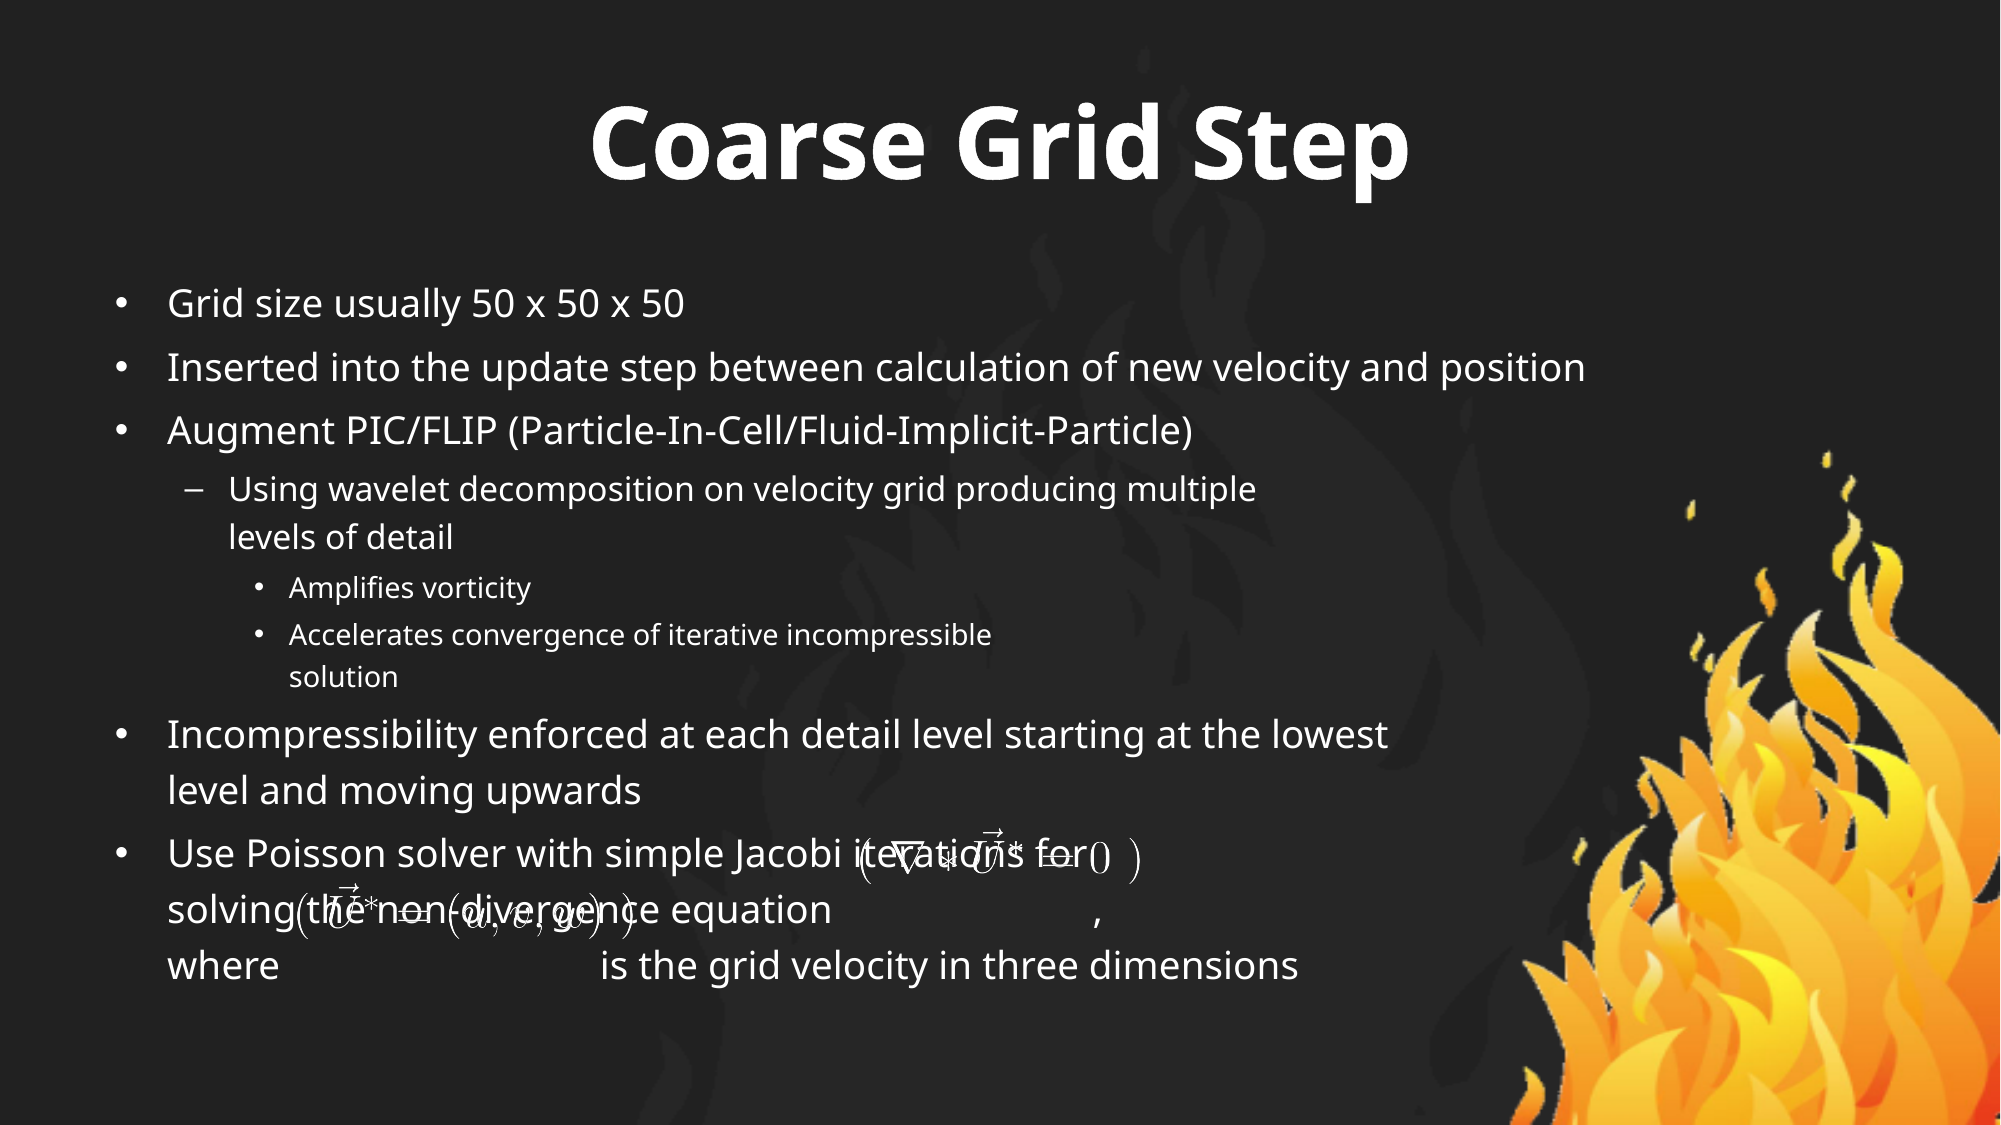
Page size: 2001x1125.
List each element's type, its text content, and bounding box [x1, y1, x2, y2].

list Grid size usually 50 x 50 x 50 Inserted into the update step between calculation of new velocity and position Augment PIC/FLIP (Particle-In-Cell/Fluid-Implicit-Particle) Using wavelet decomposition on velocity grid producing multiple levels of detail Amplifies vorticity Accelerates convergence of iterative incompressible solution Incompressibility enforced at each detail level starting at the lowest level and moving upwards Use Poisson solver with simple Jacobi iterations for solving the non-divergence equation , where is the grid velocity in three dimensions [99, 262, 1900, 1005]
title Coarse Grid Step [99, 45, 1900, 233]
picture [0, 0, 2001, 1125]
